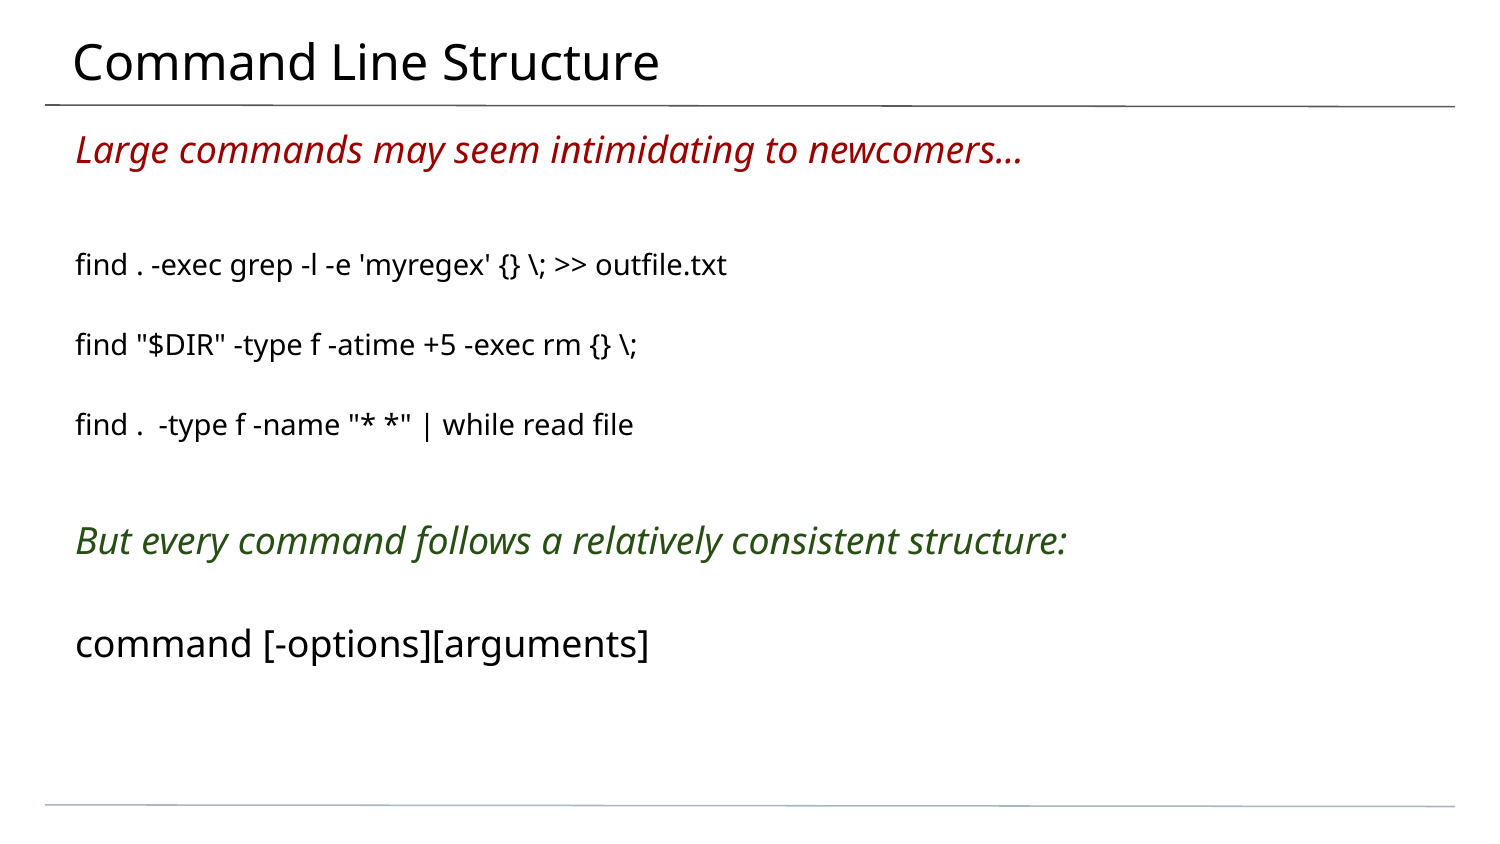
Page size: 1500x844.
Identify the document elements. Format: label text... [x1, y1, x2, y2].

subtitle Large commands may seem intimidating to newcomers... [0, 110, 1500, 171]
title Command Line Structure [0, 0, 1500, 88]
list find . -exec grep -l -e 'myregex' {} \; >> outfile.txt find "$DIR" -type f -atime +5 -exec rm {} \; find . -type f -name "* *" | while read file But every command follows a relatively consistent structure: command [-options][arguments] [0, 240, 1500, 807]
